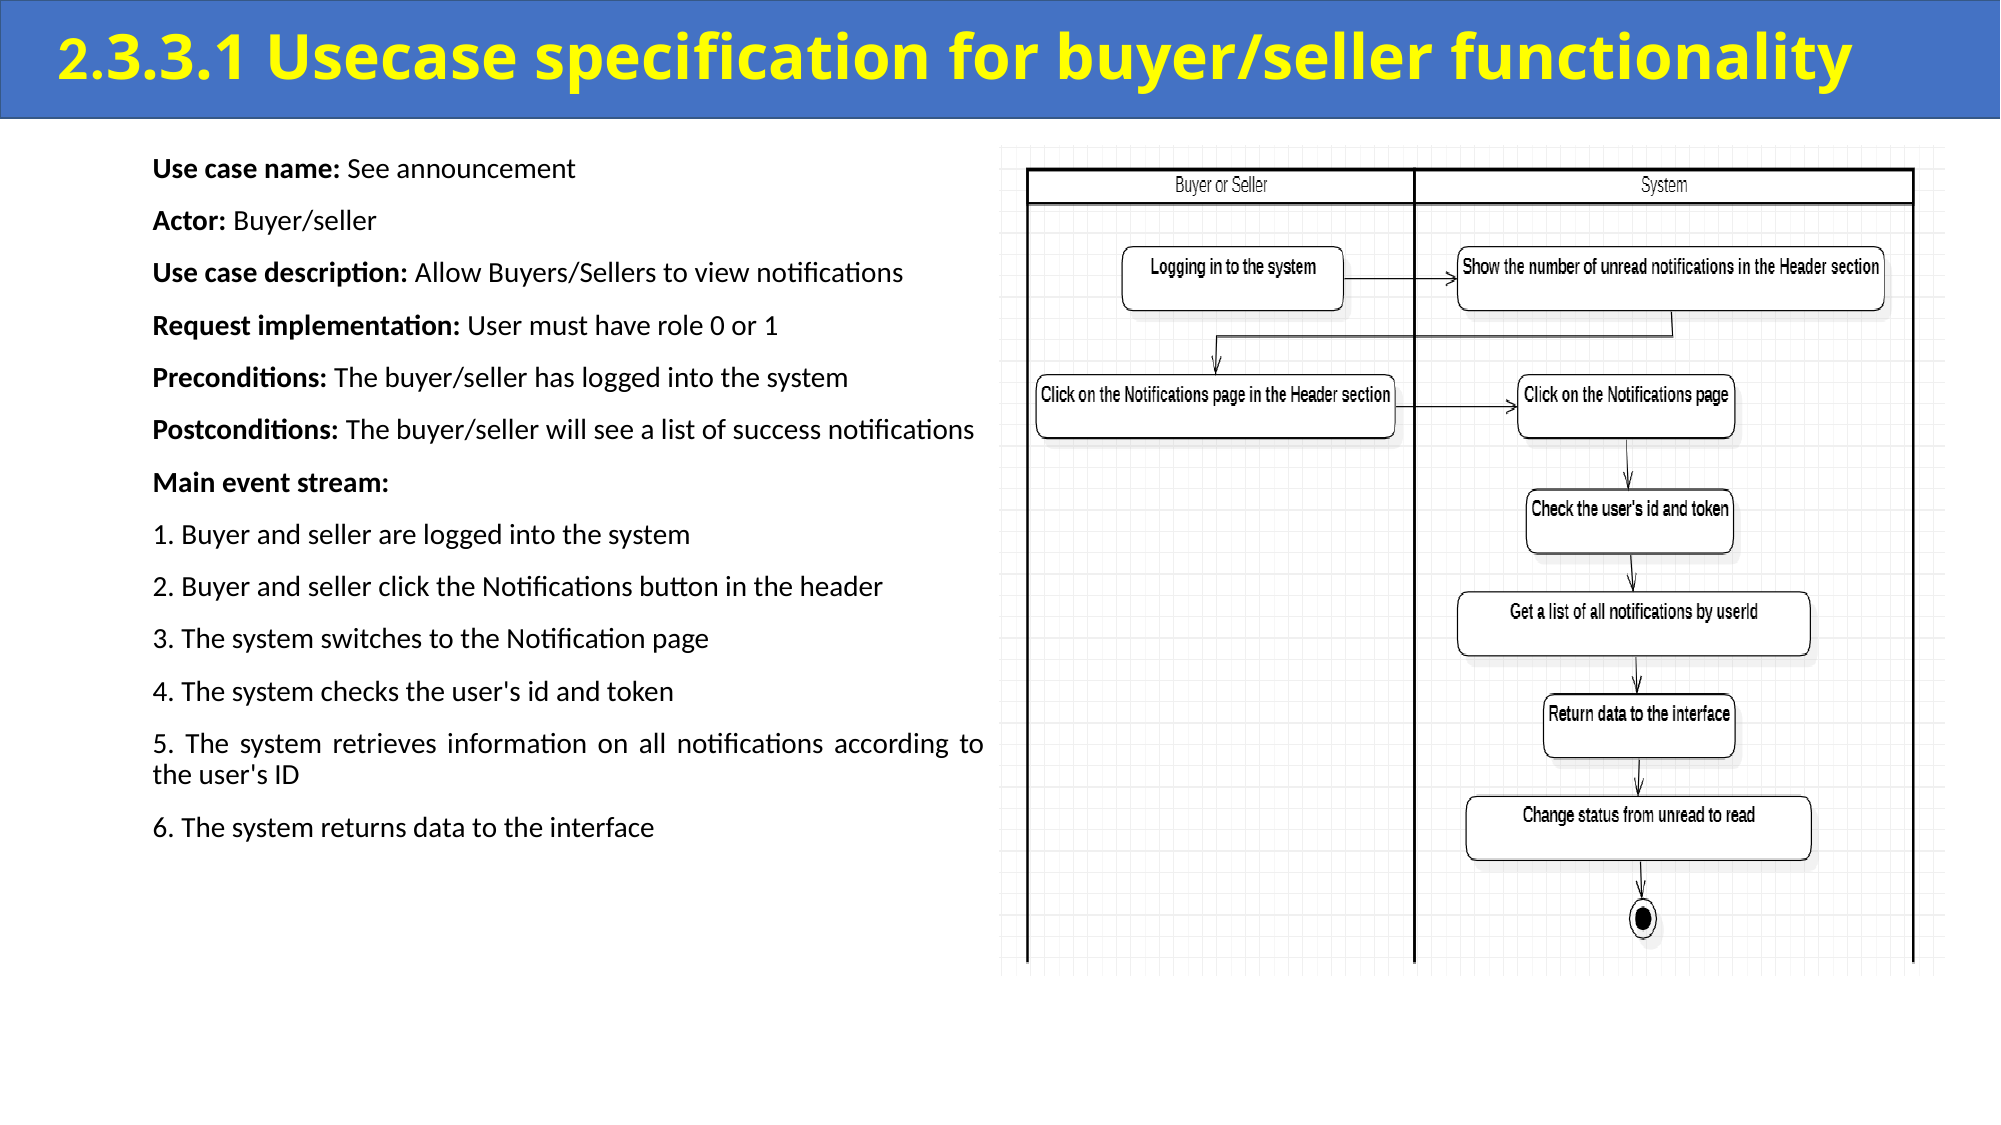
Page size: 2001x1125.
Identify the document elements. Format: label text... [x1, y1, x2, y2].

list Use case name: See announcement Actor: Buyer/seller Use case description: Allow Buyers/Sellers to view notifications Request implementation: User must have role 0 or 1 Preconditions: The buyer/seller has logged into the system Postconditions: The buyer/seller will see a list of success notifications Main event stream: 1. Buyer and seller are logged into the system 2. Buyer and seller click the Notifications button in the header 3. The system switches to the Notification page 4. The system checks the user's id and token 5. The system retrieves information on all notifications according to the user's ID 6. The system returns data to the interface [137, 145, 999, 976]
picture [999, 145, 1945, 976]
text_box 2.3.3.1 Usecase specification for buyer/seller functionality [0, 0, 2000, 118]
